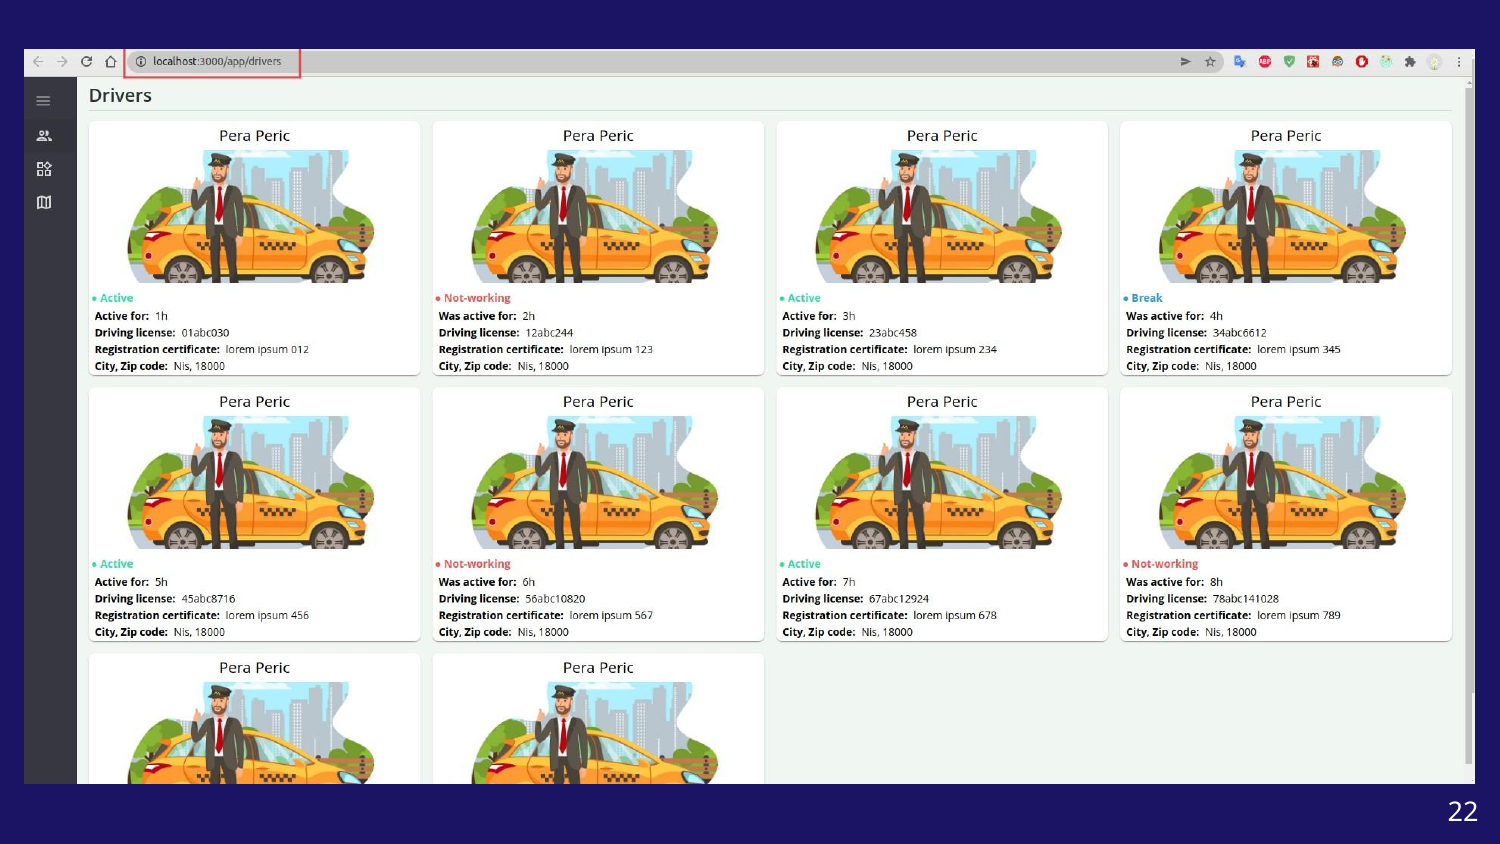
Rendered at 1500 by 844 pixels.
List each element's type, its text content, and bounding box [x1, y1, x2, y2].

slide_number ‹#› [1403, 779, 1494, 844]
picture [24, 49, 1476, 785]
